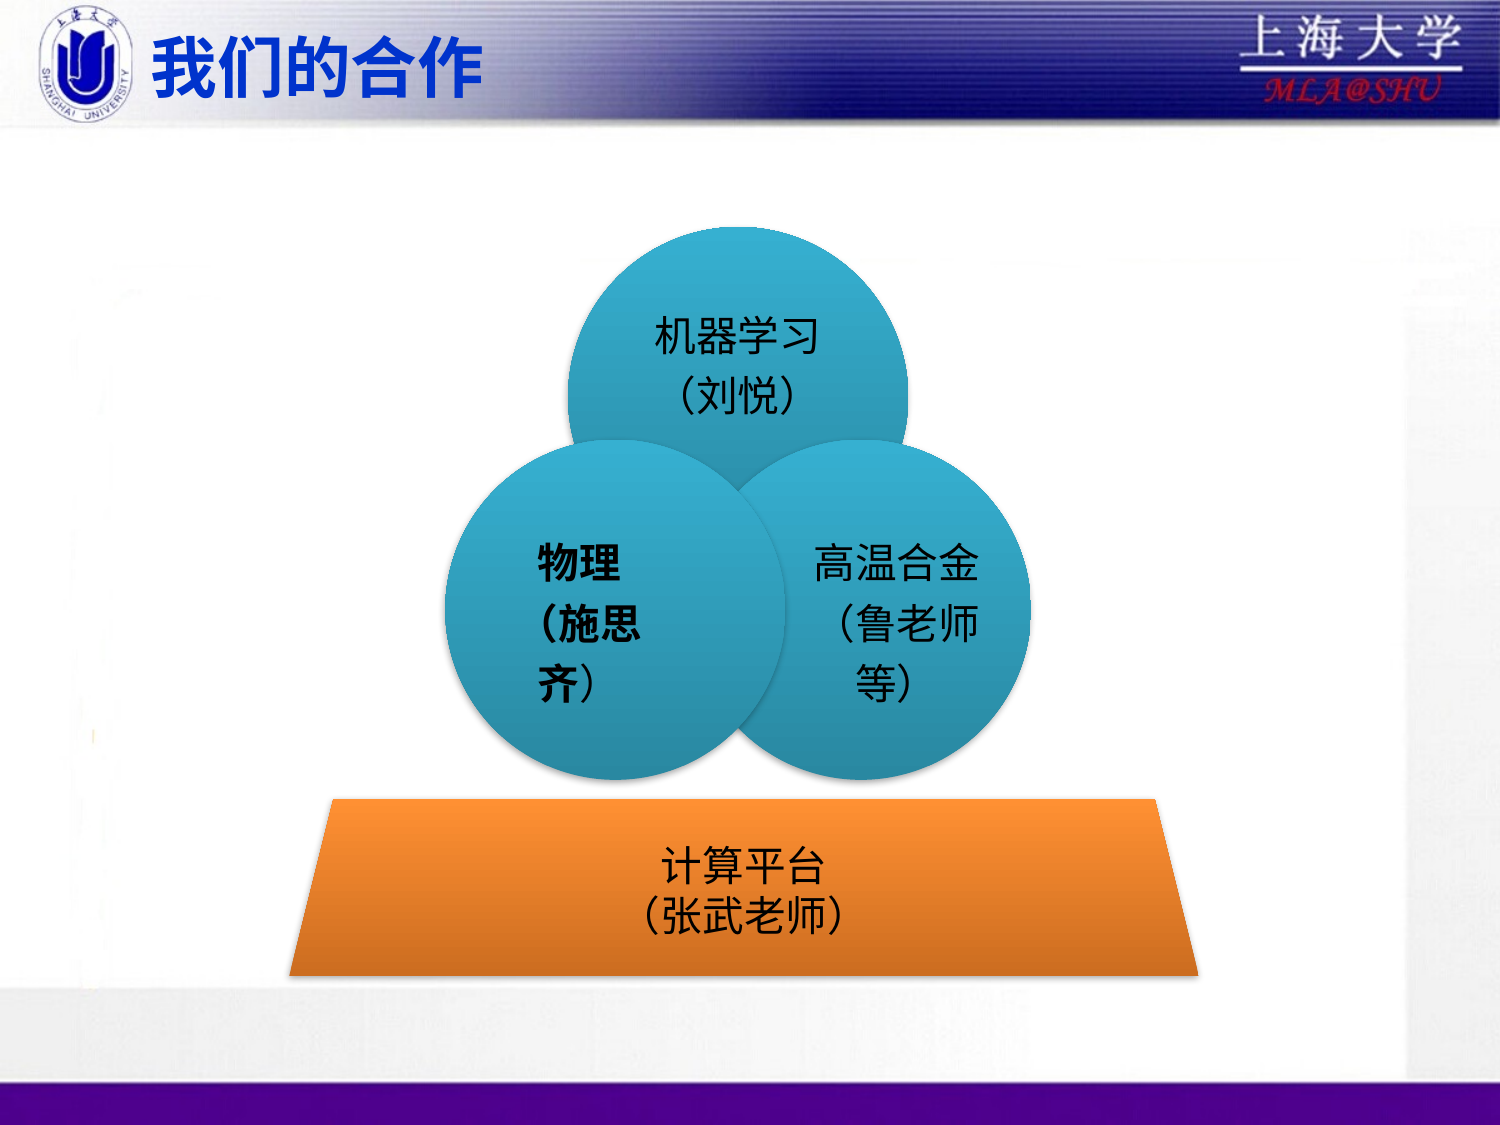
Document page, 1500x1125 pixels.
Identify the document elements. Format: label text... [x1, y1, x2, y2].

picture [0, 0, 1500, 1125]
text_box 计算平台 （张武老师） [289, 798, 1199, 976]
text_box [407, 255, 1069, 823]
title 我们的合作 [135, 0, 1486, 131]
